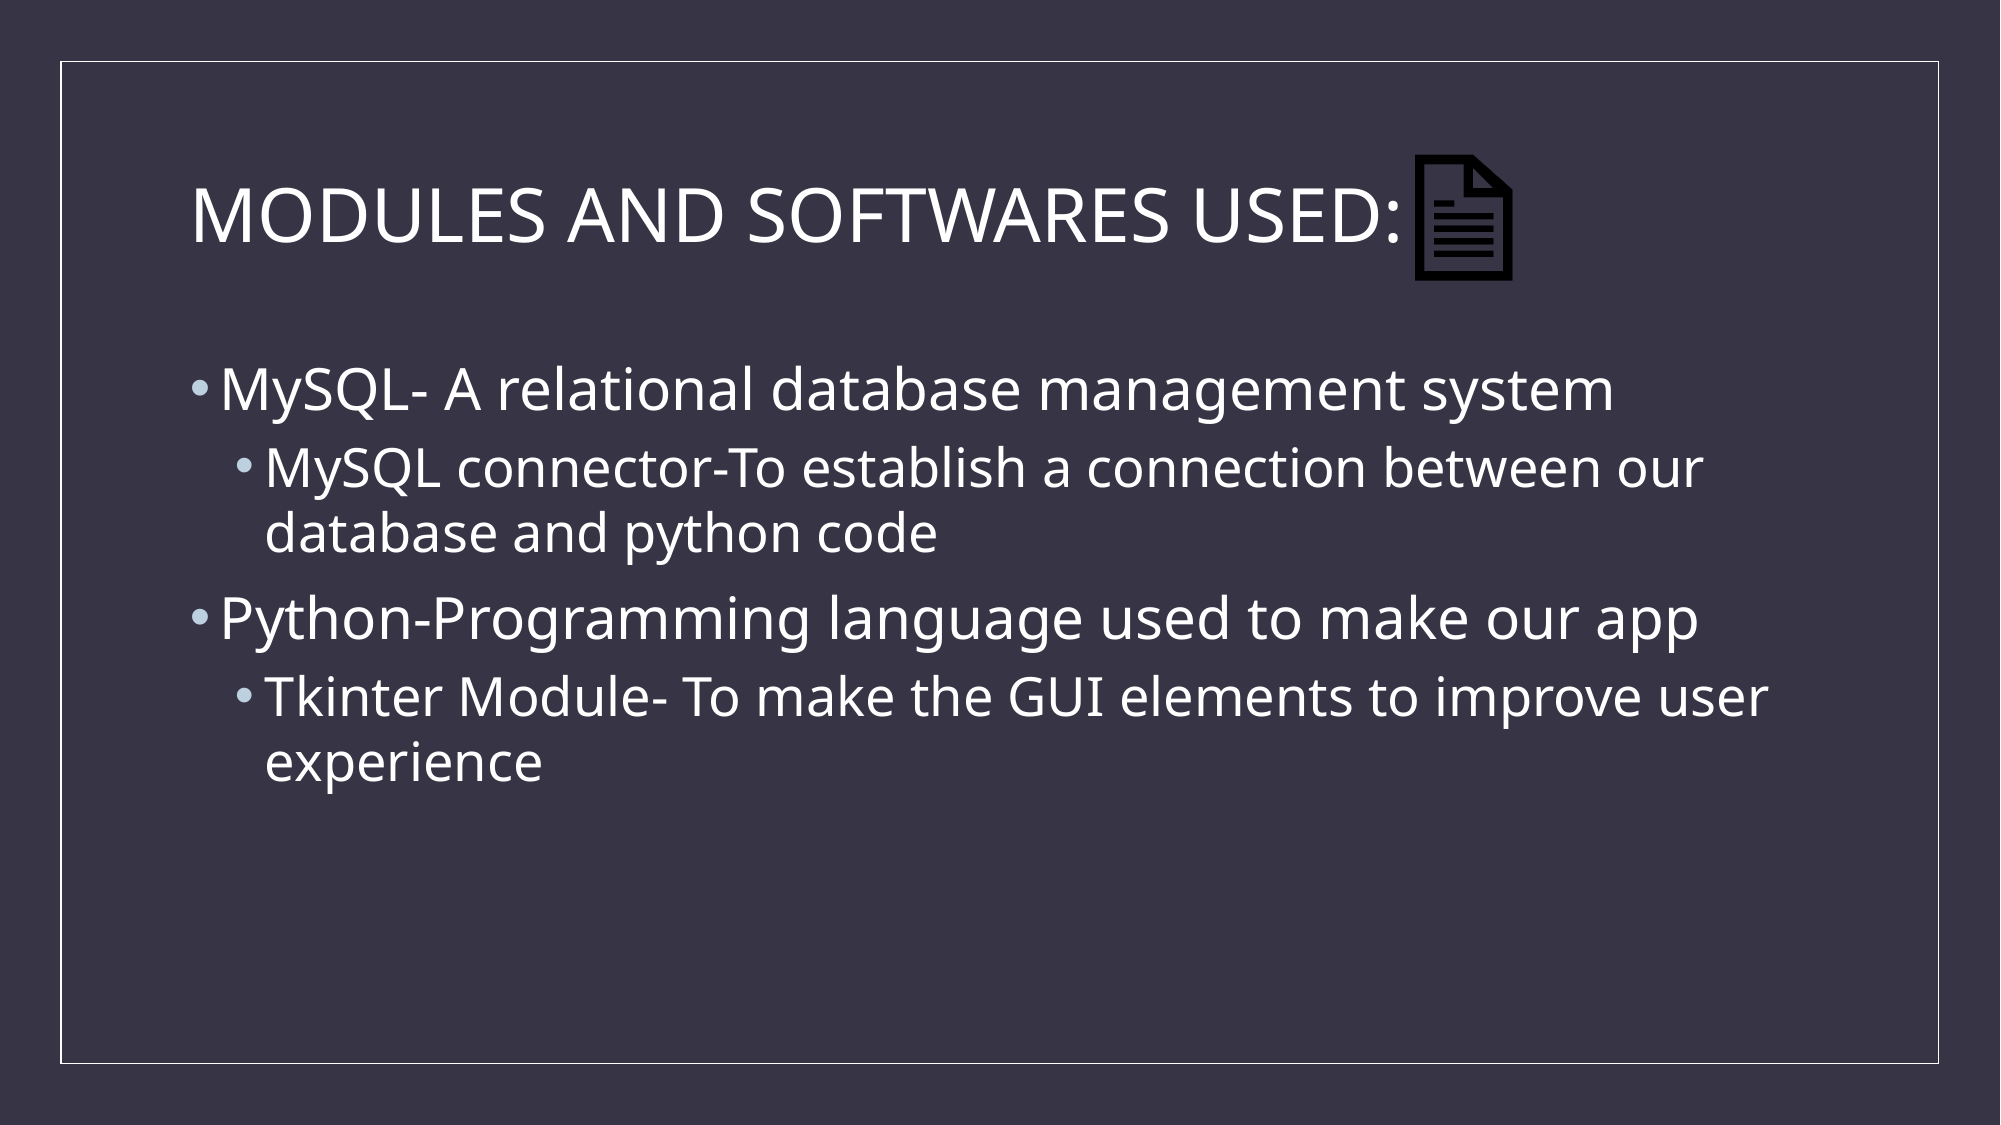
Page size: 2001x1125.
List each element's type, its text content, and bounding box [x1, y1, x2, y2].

list MySQL- A relational database management system MySQL connector-To establish a connection between our database and python code Python-Programming language used to make our app Tkinter Module- To make the GUI elements to improve user experience [174, 345, 1825, 990]
picture [1388, 142, 1539, 293]
title MODULES AND SOFTWARES USED: [174, 105, 1825, 331]
